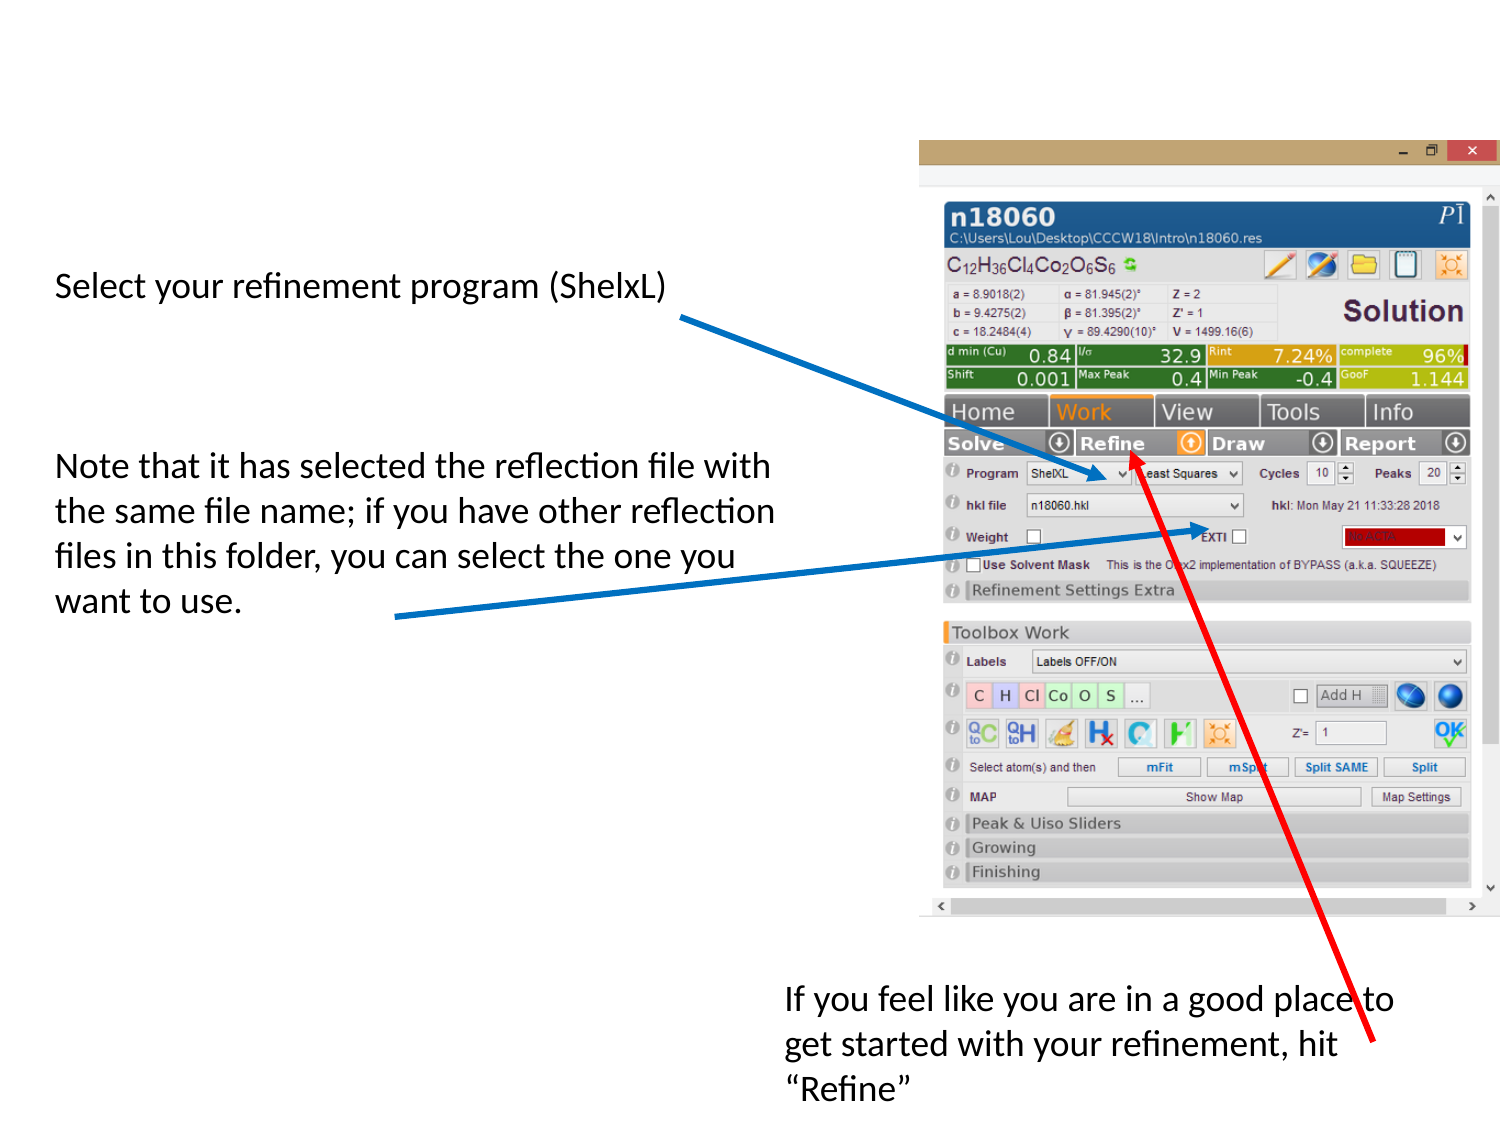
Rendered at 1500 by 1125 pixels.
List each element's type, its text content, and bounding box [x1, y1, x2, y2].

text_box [680, 316, 1107, 480]
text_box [1130, 449, 1374, 1042]
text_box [394, 528, 1130, 617]
picture [918, 617, 1130, 917]
picture [918, 140, 1500, 917]
text_box Select your refinement program (ShelxL) Note that it has selected the reflection file with the same file name; if you have other reflection files in this folder, you can select the one you want to use. [40, 253, 801, 719]
text_box If you feel like you are in a good place to get started with your refinement, hit “Refine” [769, 966, 1445, 1116]
